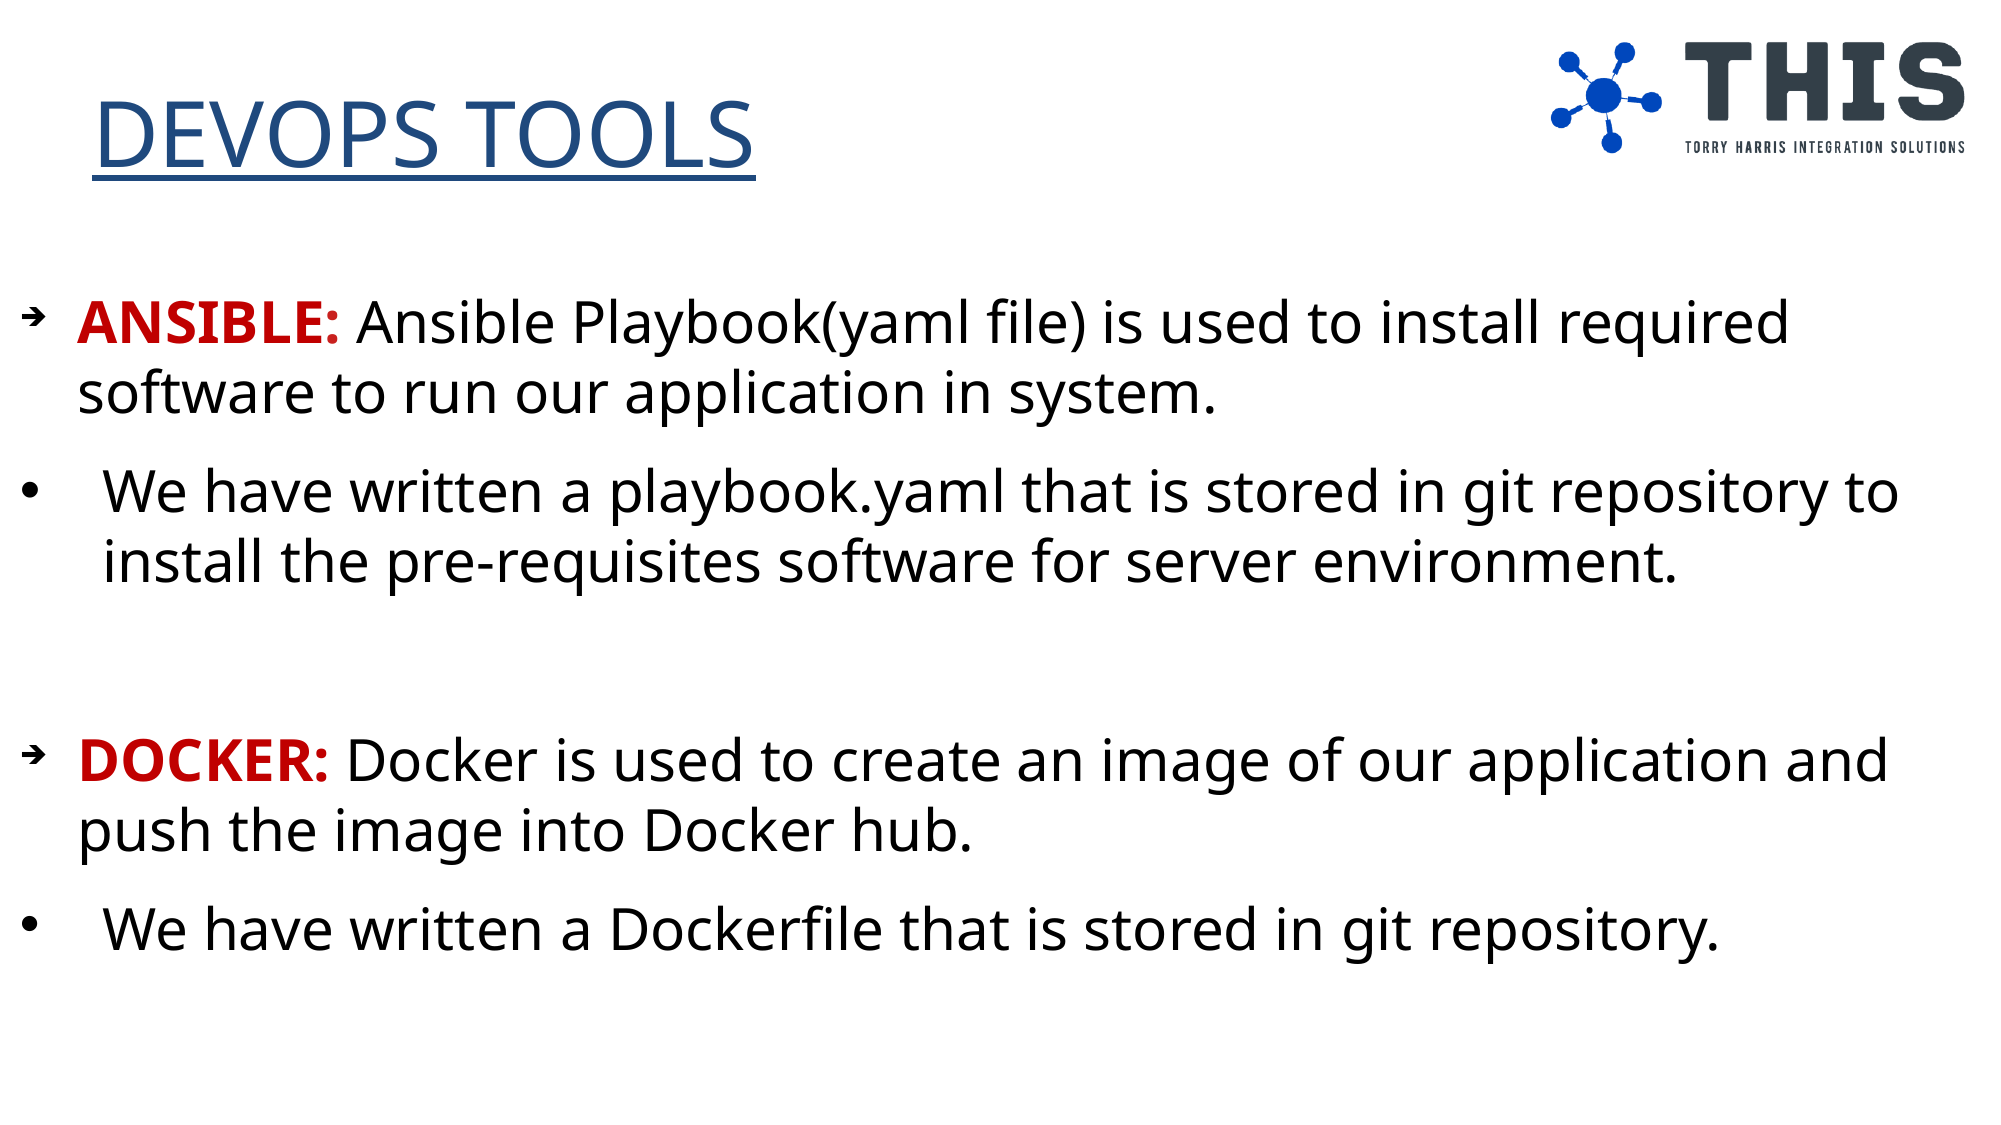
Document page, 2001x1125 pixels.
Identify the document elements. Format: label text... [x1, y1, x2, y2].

text_box DEVOPS TOOLS [0, 37, 1337, 210]
picture [1538, 19, 1983, 172]
text_box ANSIBLE: Ansible Playbook(yaml file) is used to install required software to run our application in system. We have written a playbook.yaml that is stored in git repository to install the pre-requisites software for server environment. DOCKER: Docker is used to create an image of our application and push the image into Docker hub. We have written a Dockerfile that is stored in git repository. [0, 210, 2000, 1125]
